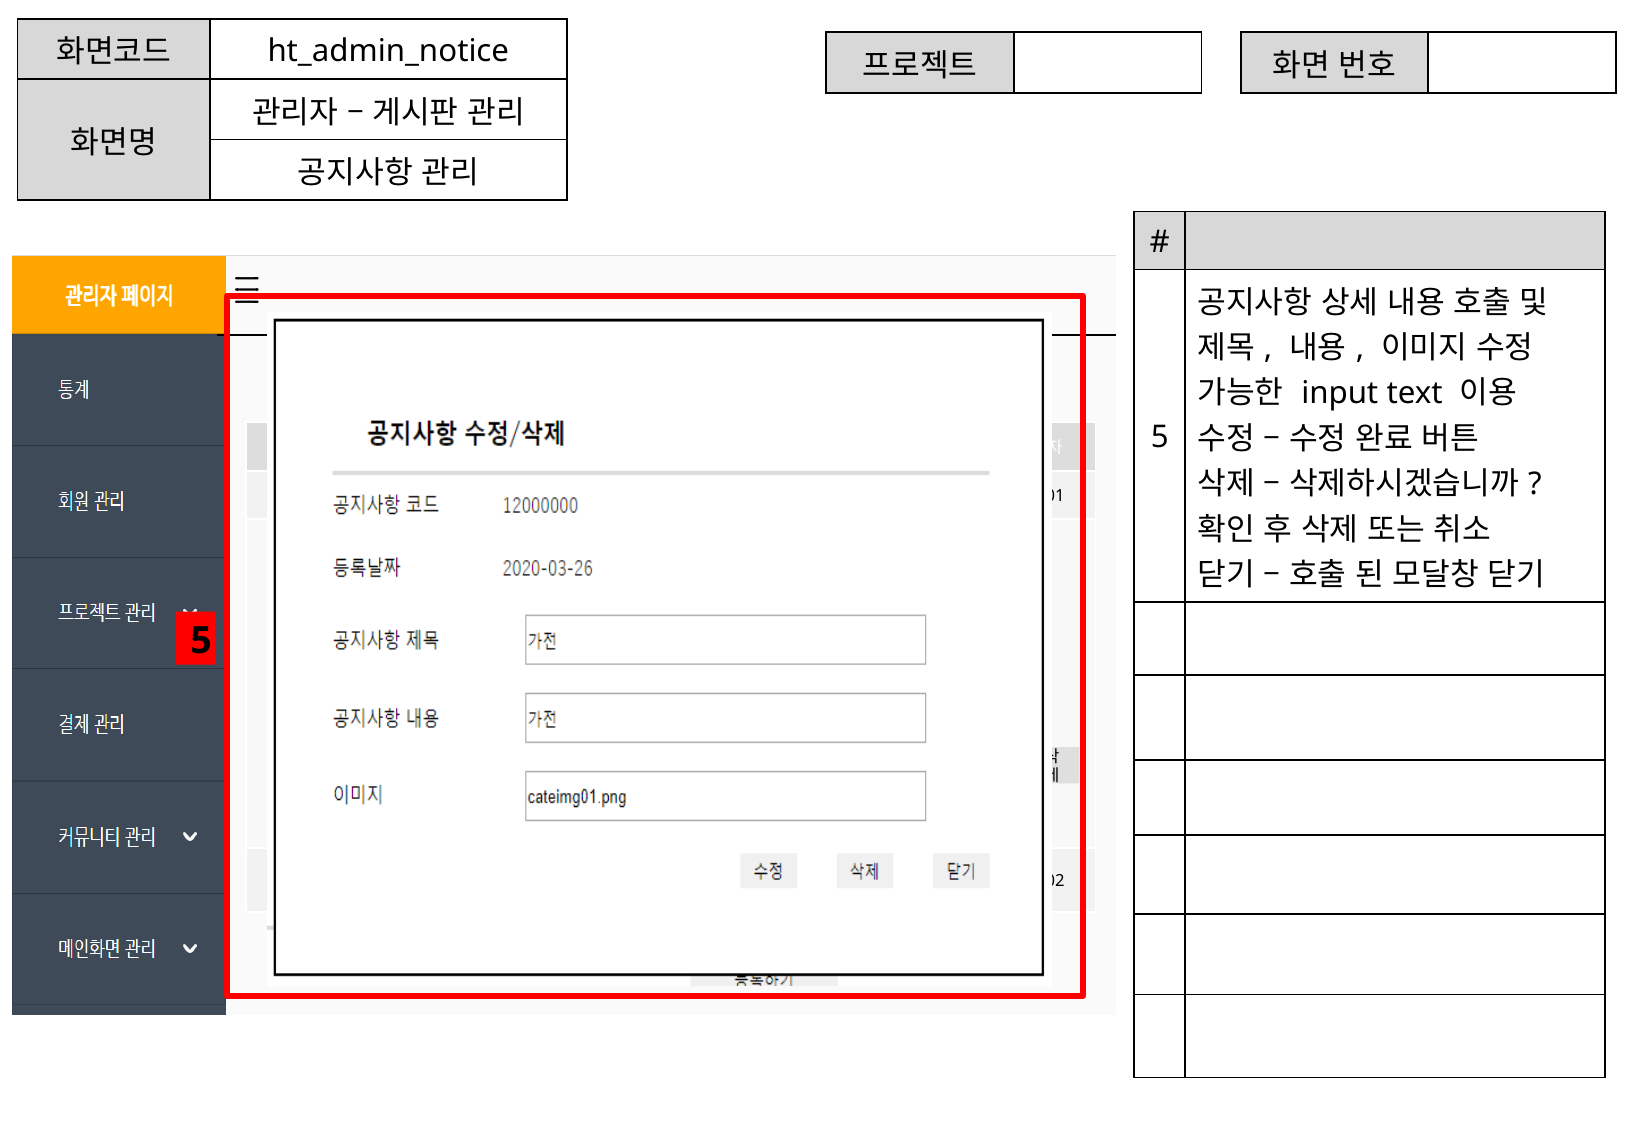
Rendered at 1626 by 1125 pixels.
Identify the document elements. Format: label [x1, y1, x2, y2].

table_header [1429, 33, 1615, 92]
table_header [18, 20, 209, 78]
table_cell [1186, 270, 1604, 601]
table_header [1015, 33, 1201, 92]
table_cell [211, 80, 566, 139]
table_cell [1135, 676, 1184, 759]
table_cell [1186, 836, 1604, 913]
table_cell [1186, 915, 1604, 994]
table_cell [211, 140, 566, 199]
table_cell [1186, 761, 1604, 834]
table_cell [1135, 761, 1184, 834]
table_cell [1186, 995, 1604, 1077]
table_header [1186, 212, 1604, 269]
table_cell [18, 80, 209, 199]
table_cell [1135, 915, 1184, 994]
table_cell [1186, 676, 1604, 759]
table_cell [1135, 836, 1184, 913]
table_cell [1135, 270, 1184, 601]
table_header [1242, 33, 1427, 92]
table_cell [1135, 603, 1184, 674]
table_cell [1186, 603, 1604, 674]
picture [12, 251, 1117, 1015]
table_header [1135, 212, 1184, 269]
table_cell [1135, 995, 1184, 1077]
table_header [827, 33, 1013, 92]
table_header [211, 20, 566, 78]
